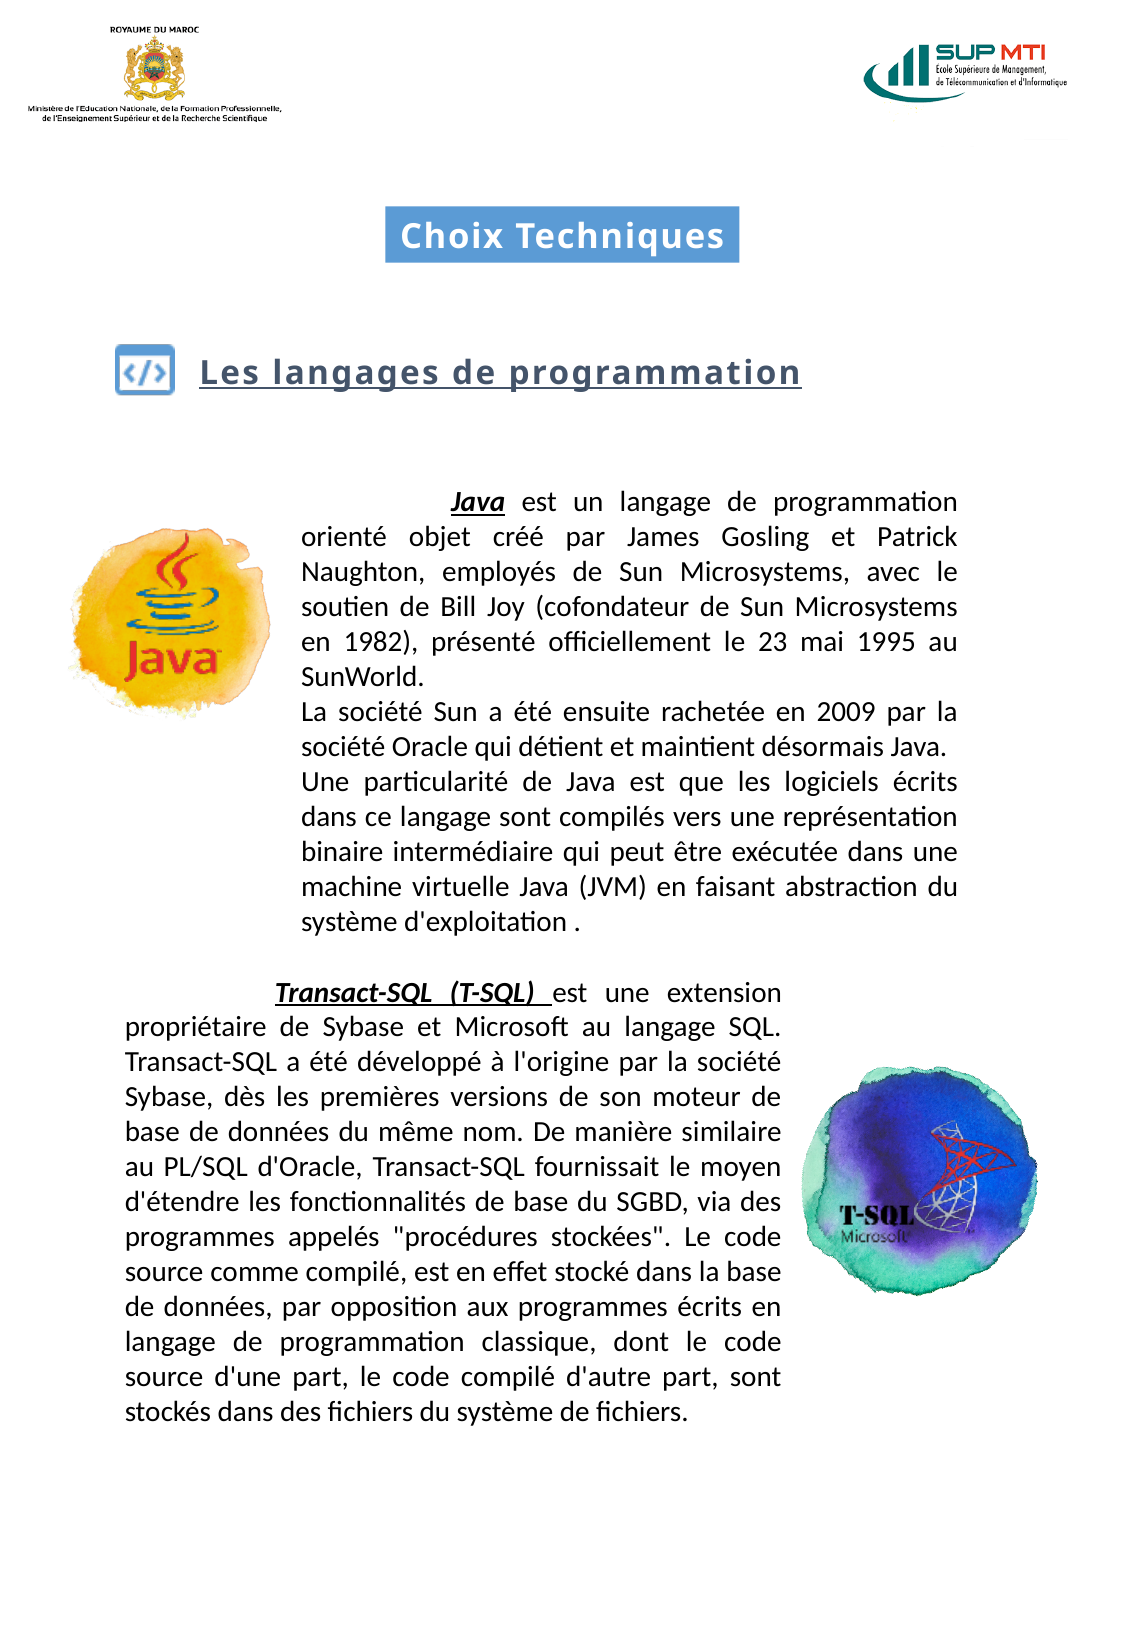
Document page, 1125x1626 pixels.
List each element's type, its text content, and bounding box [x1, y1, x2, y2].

picture [15, 4, 297, 142]
picture [804, 0, 1125, 147]
text_box Java est un langage de programmation orienté objet créé par James Gosling et Patrick Naughton, employés de Sun Microsystems, avec le soutien de Bill Joy (cofondateur de Sun Microsystems en 1982), présenté officiellement le 23 mai 1995 au SunWorld. La société Sun a été ensuite rachetée en 2009 par la société Oracle qui détient et maintient désormais Java. Une particularité de Java est que les logiciels écrits dans ce langage sont compilés vers une représentation binaire intermédiaire qui peut être exécutée dans une machine virtuelle Java (JVM) en faisant abstraction du système d'exploitation . [286, 475, 973, 980]
text_box Les langages de programmation [184, 343, 817, 399]
picture [14, 463, 287, 780]
text_box Choix Techniques [385, 206, 740, 263]
text_box Transact-SQL (T-SQL) est une extension propriétaire de Sybase et Microsoft au langage SQL. Transact-SQL a été développé à l'origine par la société Sybase, dès les premières versions de son moteur de base de données du même nom. De manière similaire au PL/SQL d'Oracle, Transact-SQL fournissait le moyen d'étendre les fonctionnalités de base du SGBD, via des programmes appelés "procédures stockées". Le code source comme compilé, est en effet stocké dans la base de données, par opposition aux programmes écrits en langage de programmation classique, dont le code source d'une part, le code compilé d'autre part, sont stockés dans des fichiers du système de fichiers. [110, 965, 797, 1435]
picture [115, 340, 176, 401]
picture [789, 997, 1102, 1362]
